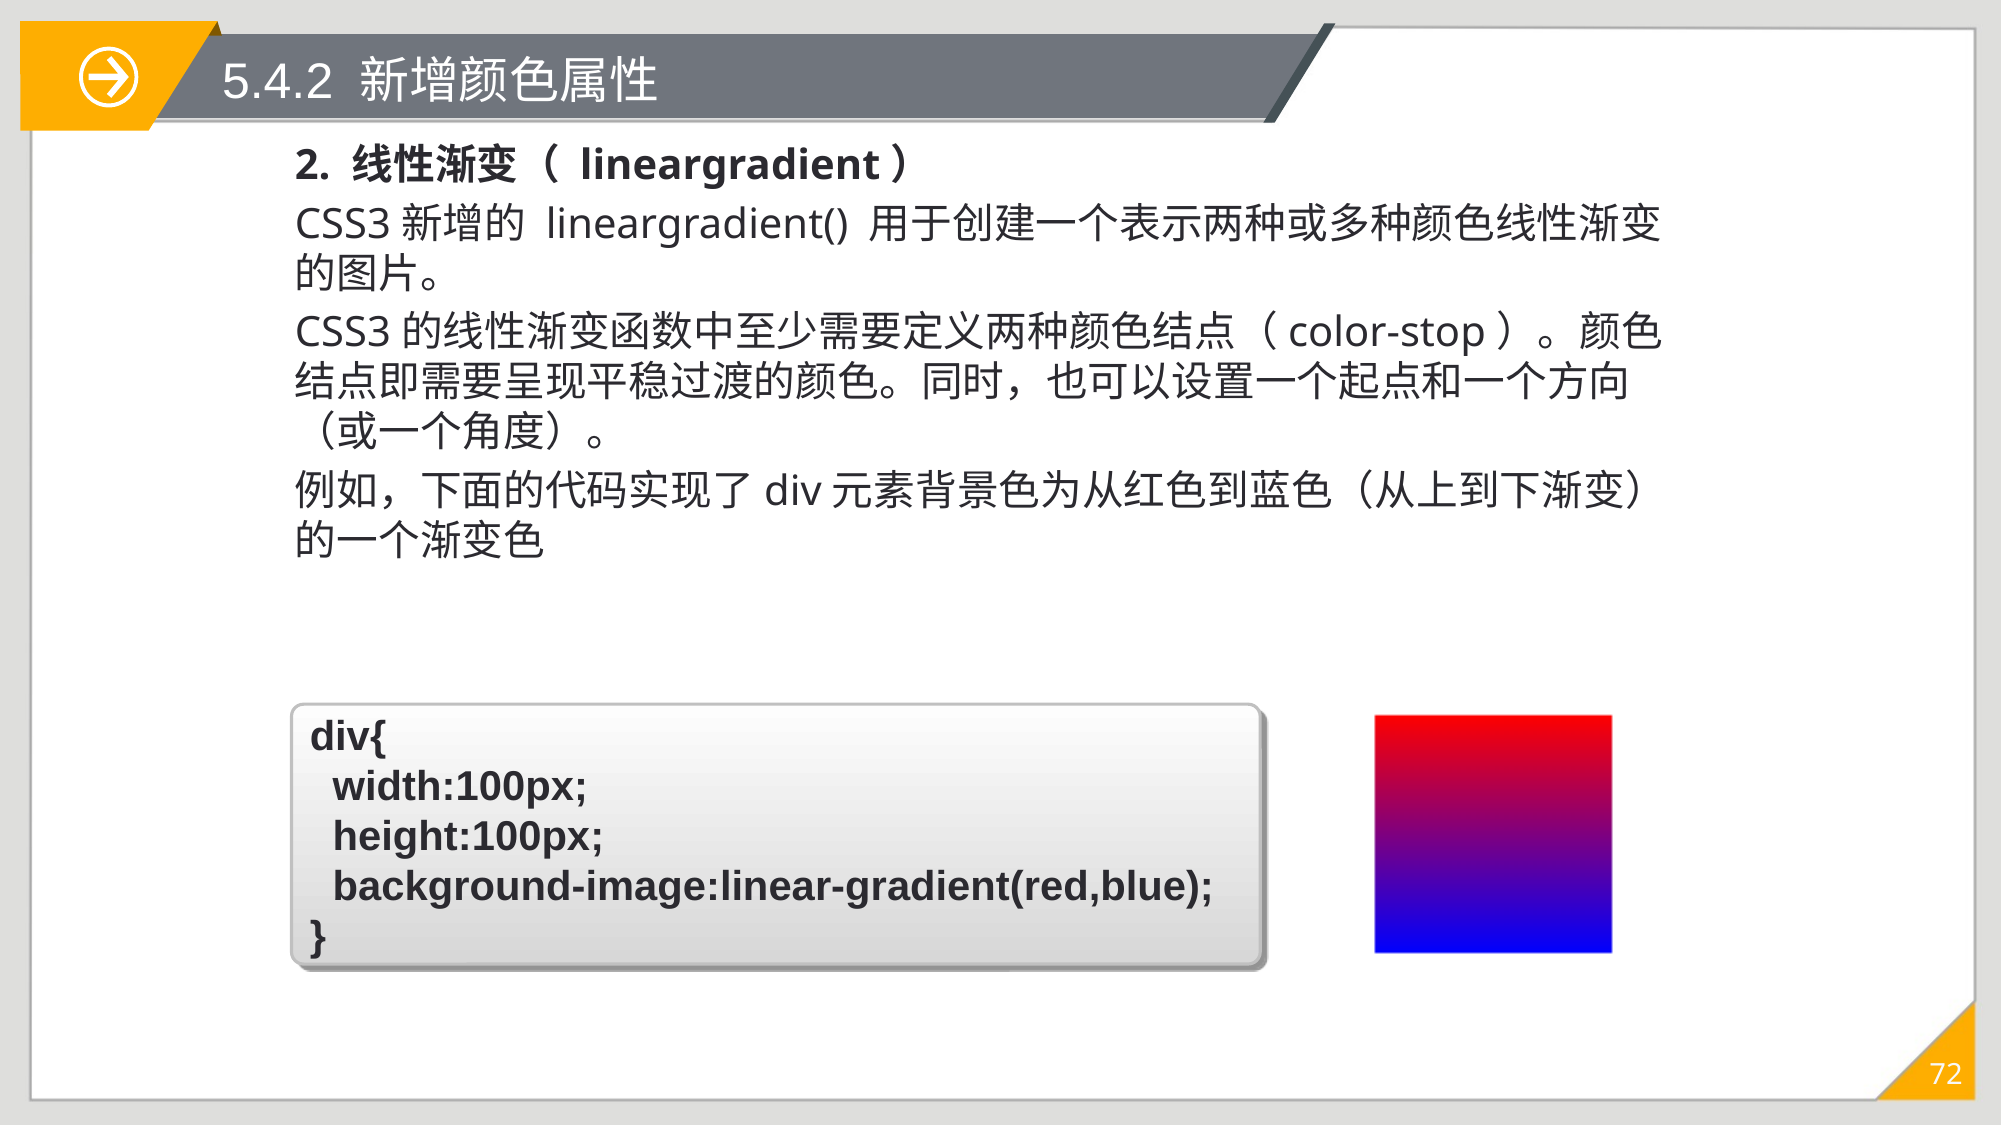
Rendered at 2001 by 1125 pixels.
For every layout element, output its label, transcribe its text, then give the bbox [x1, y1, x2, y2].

text_box div{ width:100px; height:100px; background-image:linear-gradient(red,blue); } [291, 704, 1261, 965]
title 5.4.2 新增颜色属性 [206, 26, 1792, 131]
picture [0, 0, 2001, 1125]
list 2. 线性渐变（ linear­gradient） CSS3新增的 linear­gradient() 用于创建一个表示两种或多种颜色线性渐变的图片。 CSS3的线性渐变函数中至少需要定义两种颜色结点（color-stop）。颜色结点即需要呈现平稳过渡的颜色。同时，也可以设置一个起点和一个方向（或一个角度）。 例如，下面的代码实现了div元素背景色为从红色到蓝色（从上到下渐变）的一个渐变色 [279, 131, 1686, 651]
